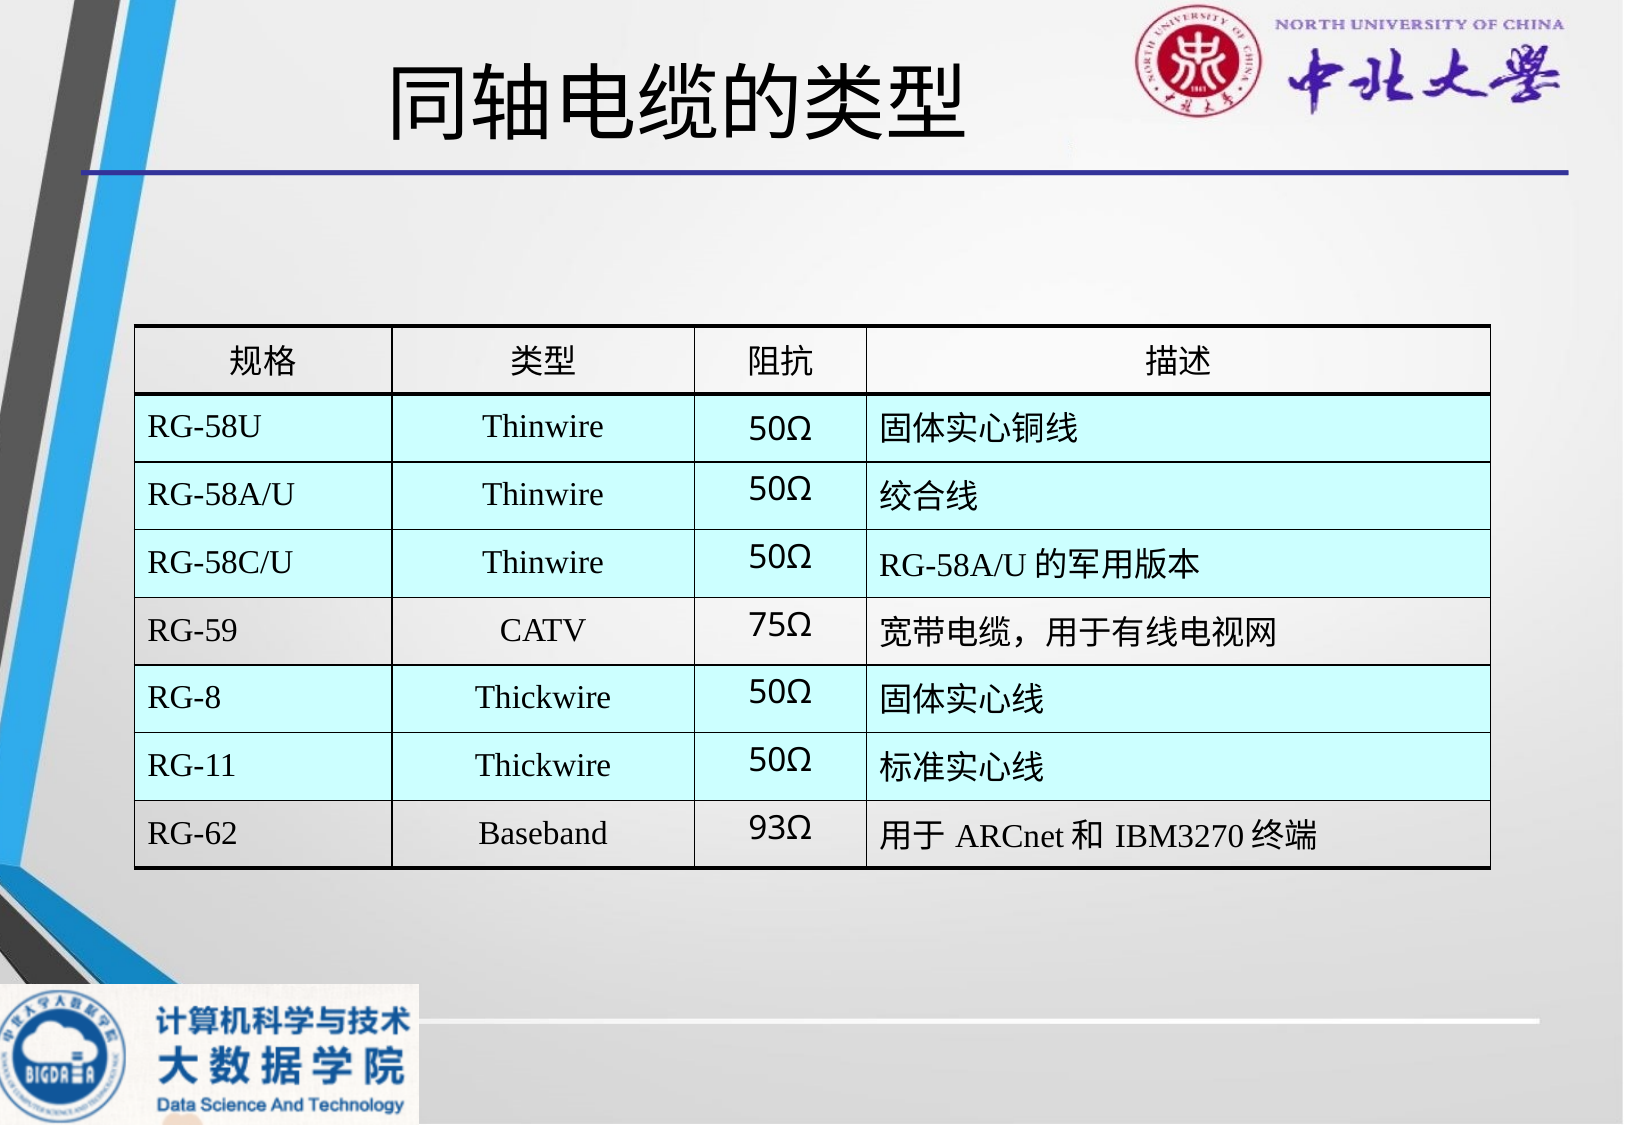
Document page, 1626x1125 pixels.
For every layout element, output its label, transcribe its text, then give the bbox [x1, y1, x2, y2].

table_cell 标准实心线 [867, 733, 1490, 800]
table_cell 固体实心铜线 [867, 396, 1490, 461]
table_cell 绞合线 [867, 463, 1490, 529]
table_cell RG-58U [135, 396, 391, 461]
table_cell Thickwire [393, 666, 694, 732]
table_cell RG-58A/U [135, 463, 391, 529]
table_header 描述 [867, 328, 1490, 392]
table_cell RG-58C/U [135, 530, 391, 597]
picture [0, 0, 1625, 1125]
table_cell 50Ω [695, 396, 866, 461]
table_header 规格 [135, 328, 391, 392]
table_cell RG-11 [135, 733, 391, 800]
slide_number [1467, 1002, 1544, 1062]
table_cell Thinwire [393, 396, 694, 461]
table_cell Thickwire [393, 733, 694, 800]
table_cell 固体实心线 [867, 666, 1490, 732]
table_cell RG-8 [135, 666, 391, 732]
title 同轴电缆的类型 [64, 7, 1292, 194]
table_cell 50Ω [695, 463, 866, 529]
table_cell Thinwire [393, 463, 694, 529]
table_cell RG-62 [135, 801, 391, 866]
table_cell 50Ω [695, 666, 866, 732]
table_cell 50Ω [695, 733, 866, 800]
table_cell Baseband [393, 801, 694, 866]
table_cell 75Ω [695, 598, 866, 664]
table_cell Thinwire [393, 530, 694, 597]
table_cell 用于ARCnet和IBM3270终端 [867, 801, 1490, 866]
table_cell RG-58A/U的军用版本 [867, 530, 1490, 597]
table_cell 50Ω [695, 530, 866, 597]
table_header 阻抗 [695, 328, 866, 392]
table_cell RG-59 [135, 598, 391, 664]
table_cell 宽带电缆，用于有线电视网 [867, 598, 1490, 664]
table_cell 93Ω [695, 801, 866, 866]
table_header 类型 [393, 328, 694, 392]
table_cell CATV [393, 598, 694, 664]
